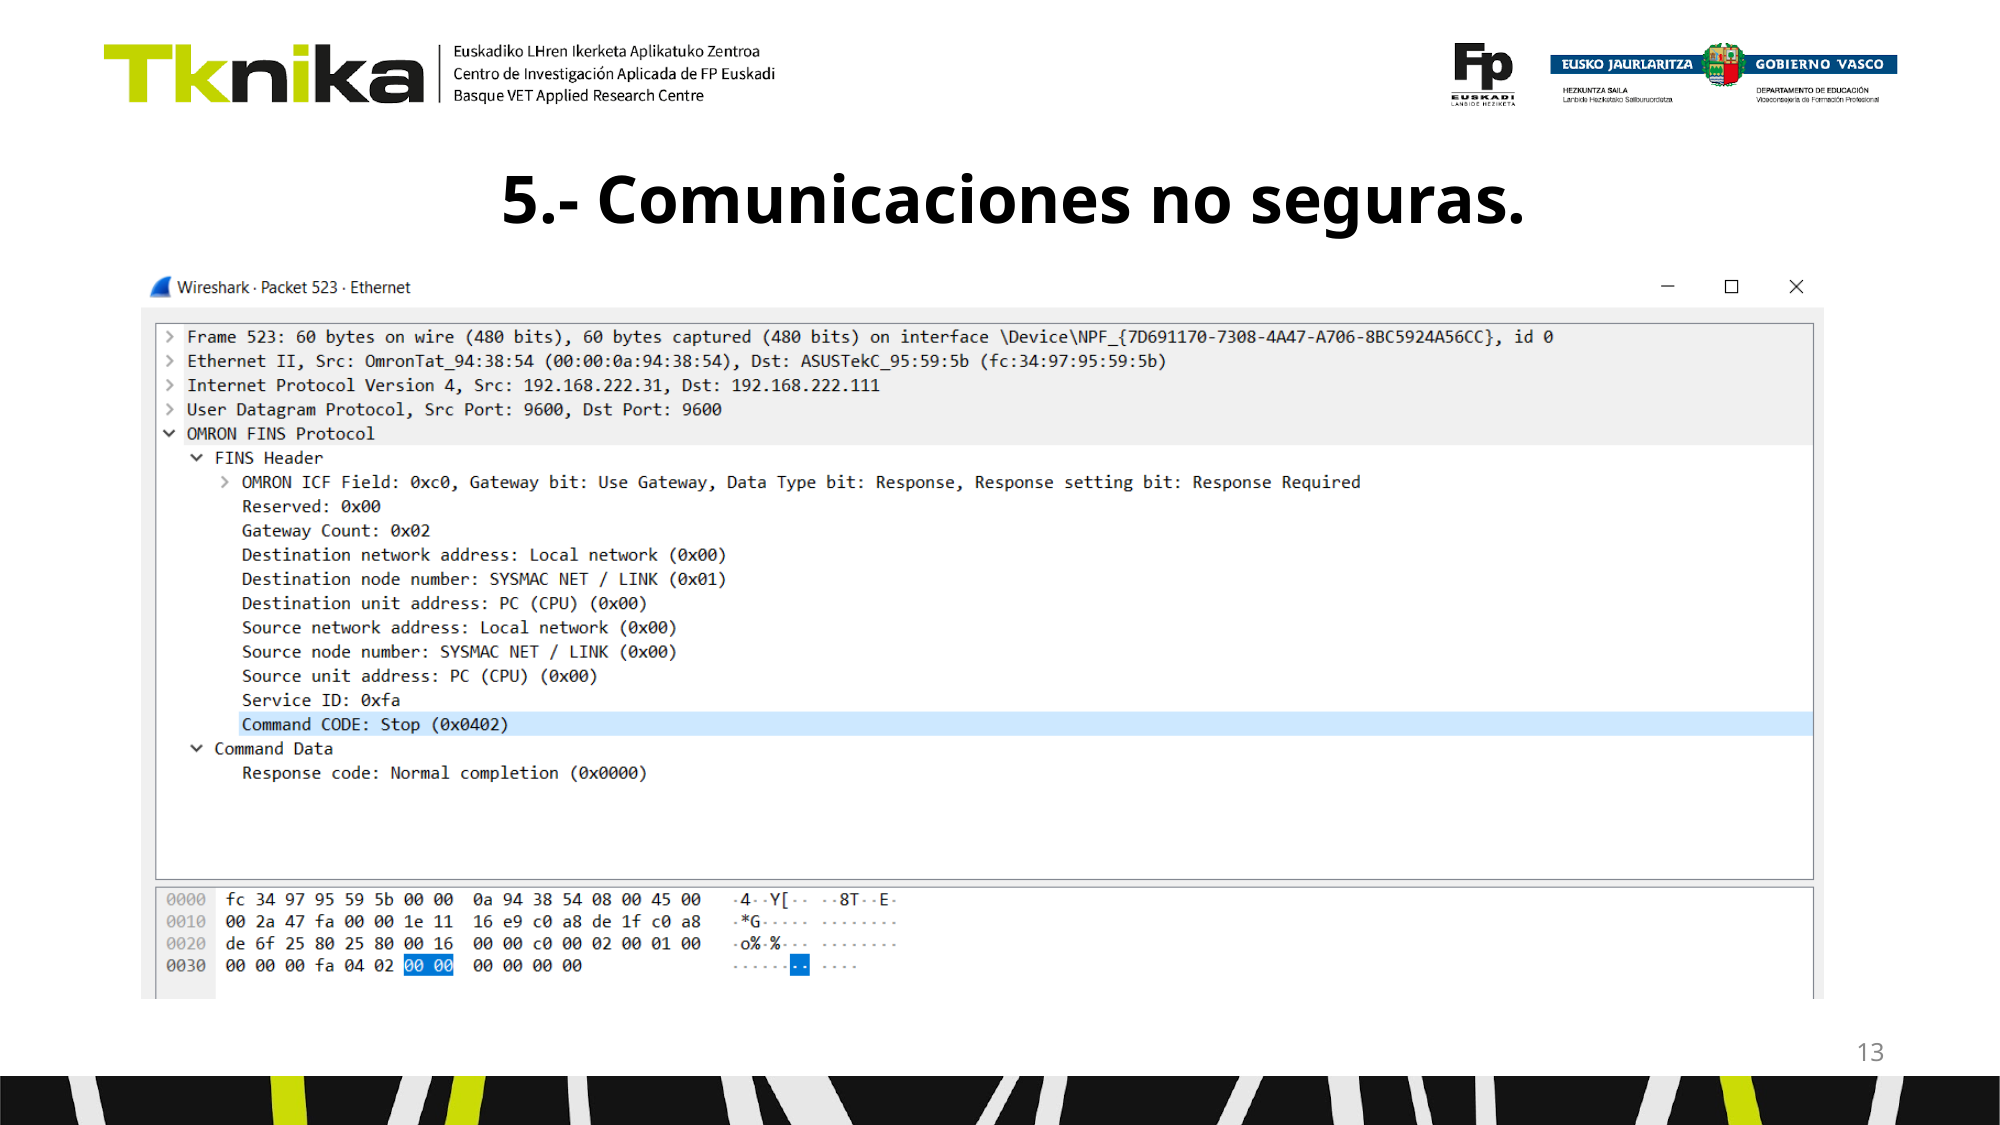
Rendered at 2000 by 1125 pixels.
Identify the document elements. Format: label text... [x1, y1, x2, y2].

slide_number ‹#› [1433, 1023, 1900, 1084]
picture [0, 1076, 2000, 1125]
picture [141, 268, 1824, 999]
picture [102, 42, 1898, 106]
title 5.- Comunicaciones no seguras. [39, 149, 1990, 245]
